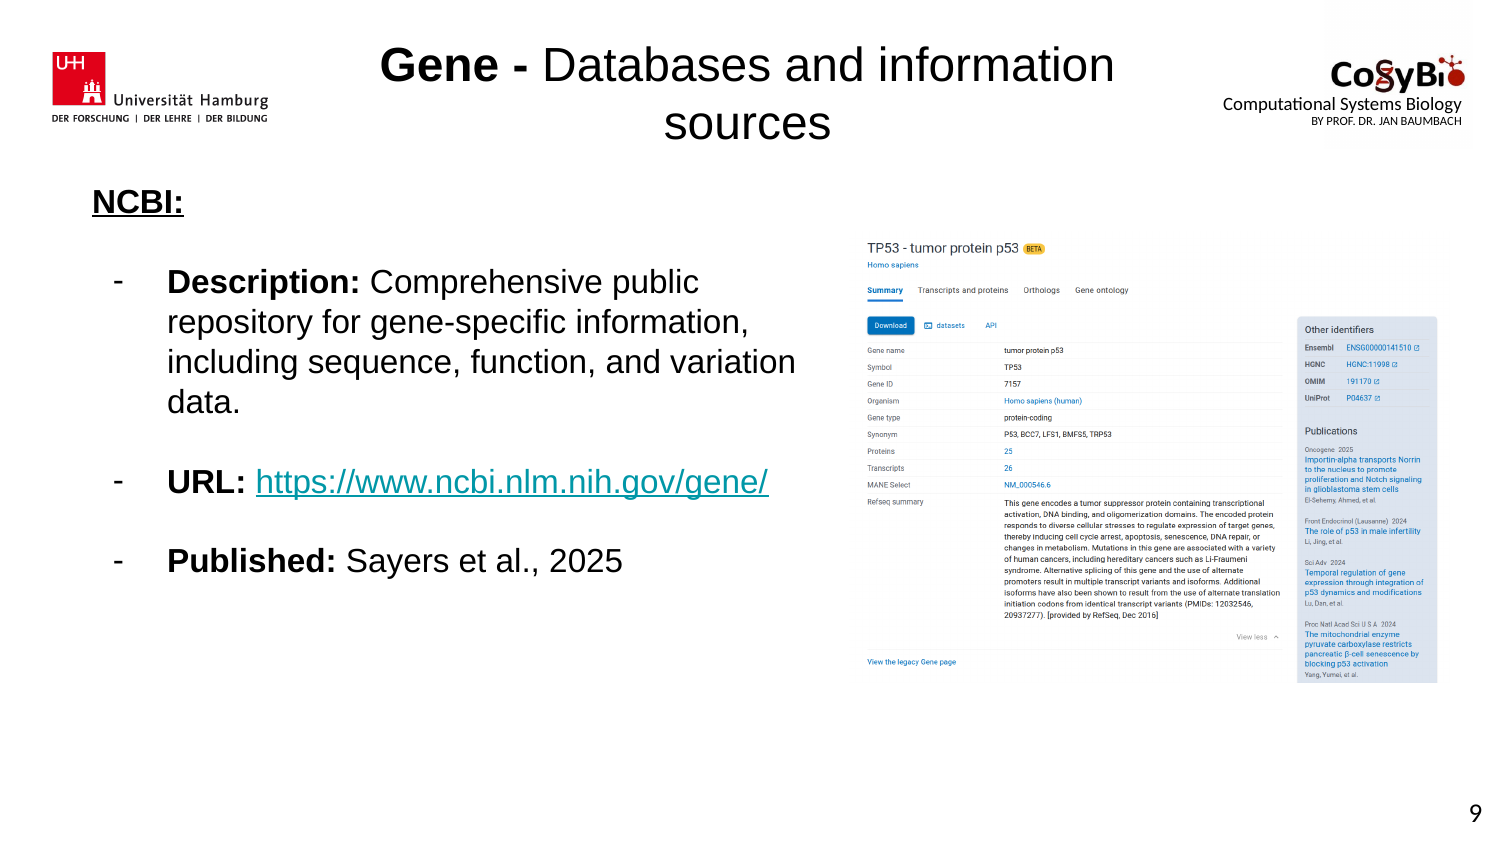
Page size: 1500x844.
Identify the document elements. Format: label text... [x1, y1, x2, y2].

picture [848, 231, 1451, 683]
title Gene - Databases and information sources [279, 16, 1217, 166]
text_box Computational Systems Biology [1217, 80, 1319, 148]
picture [1324, 0, 1474, 149]
text_box BY PROF. DR. JAN BAUMBACH [1223, 105, 1319, 136]
text_box NCBI: Description: Comprehensive public repository for gene-specific information, including sequence, function, and variation data. URL: https://www.ncbi.nlm.nih.gov/gene/ Published: Sayers et al., 2025 [77, 165, 850, 815]
slide_number ‹#› [1403, 779, 1494, 844]
picture [0, 0, 320, 149]
